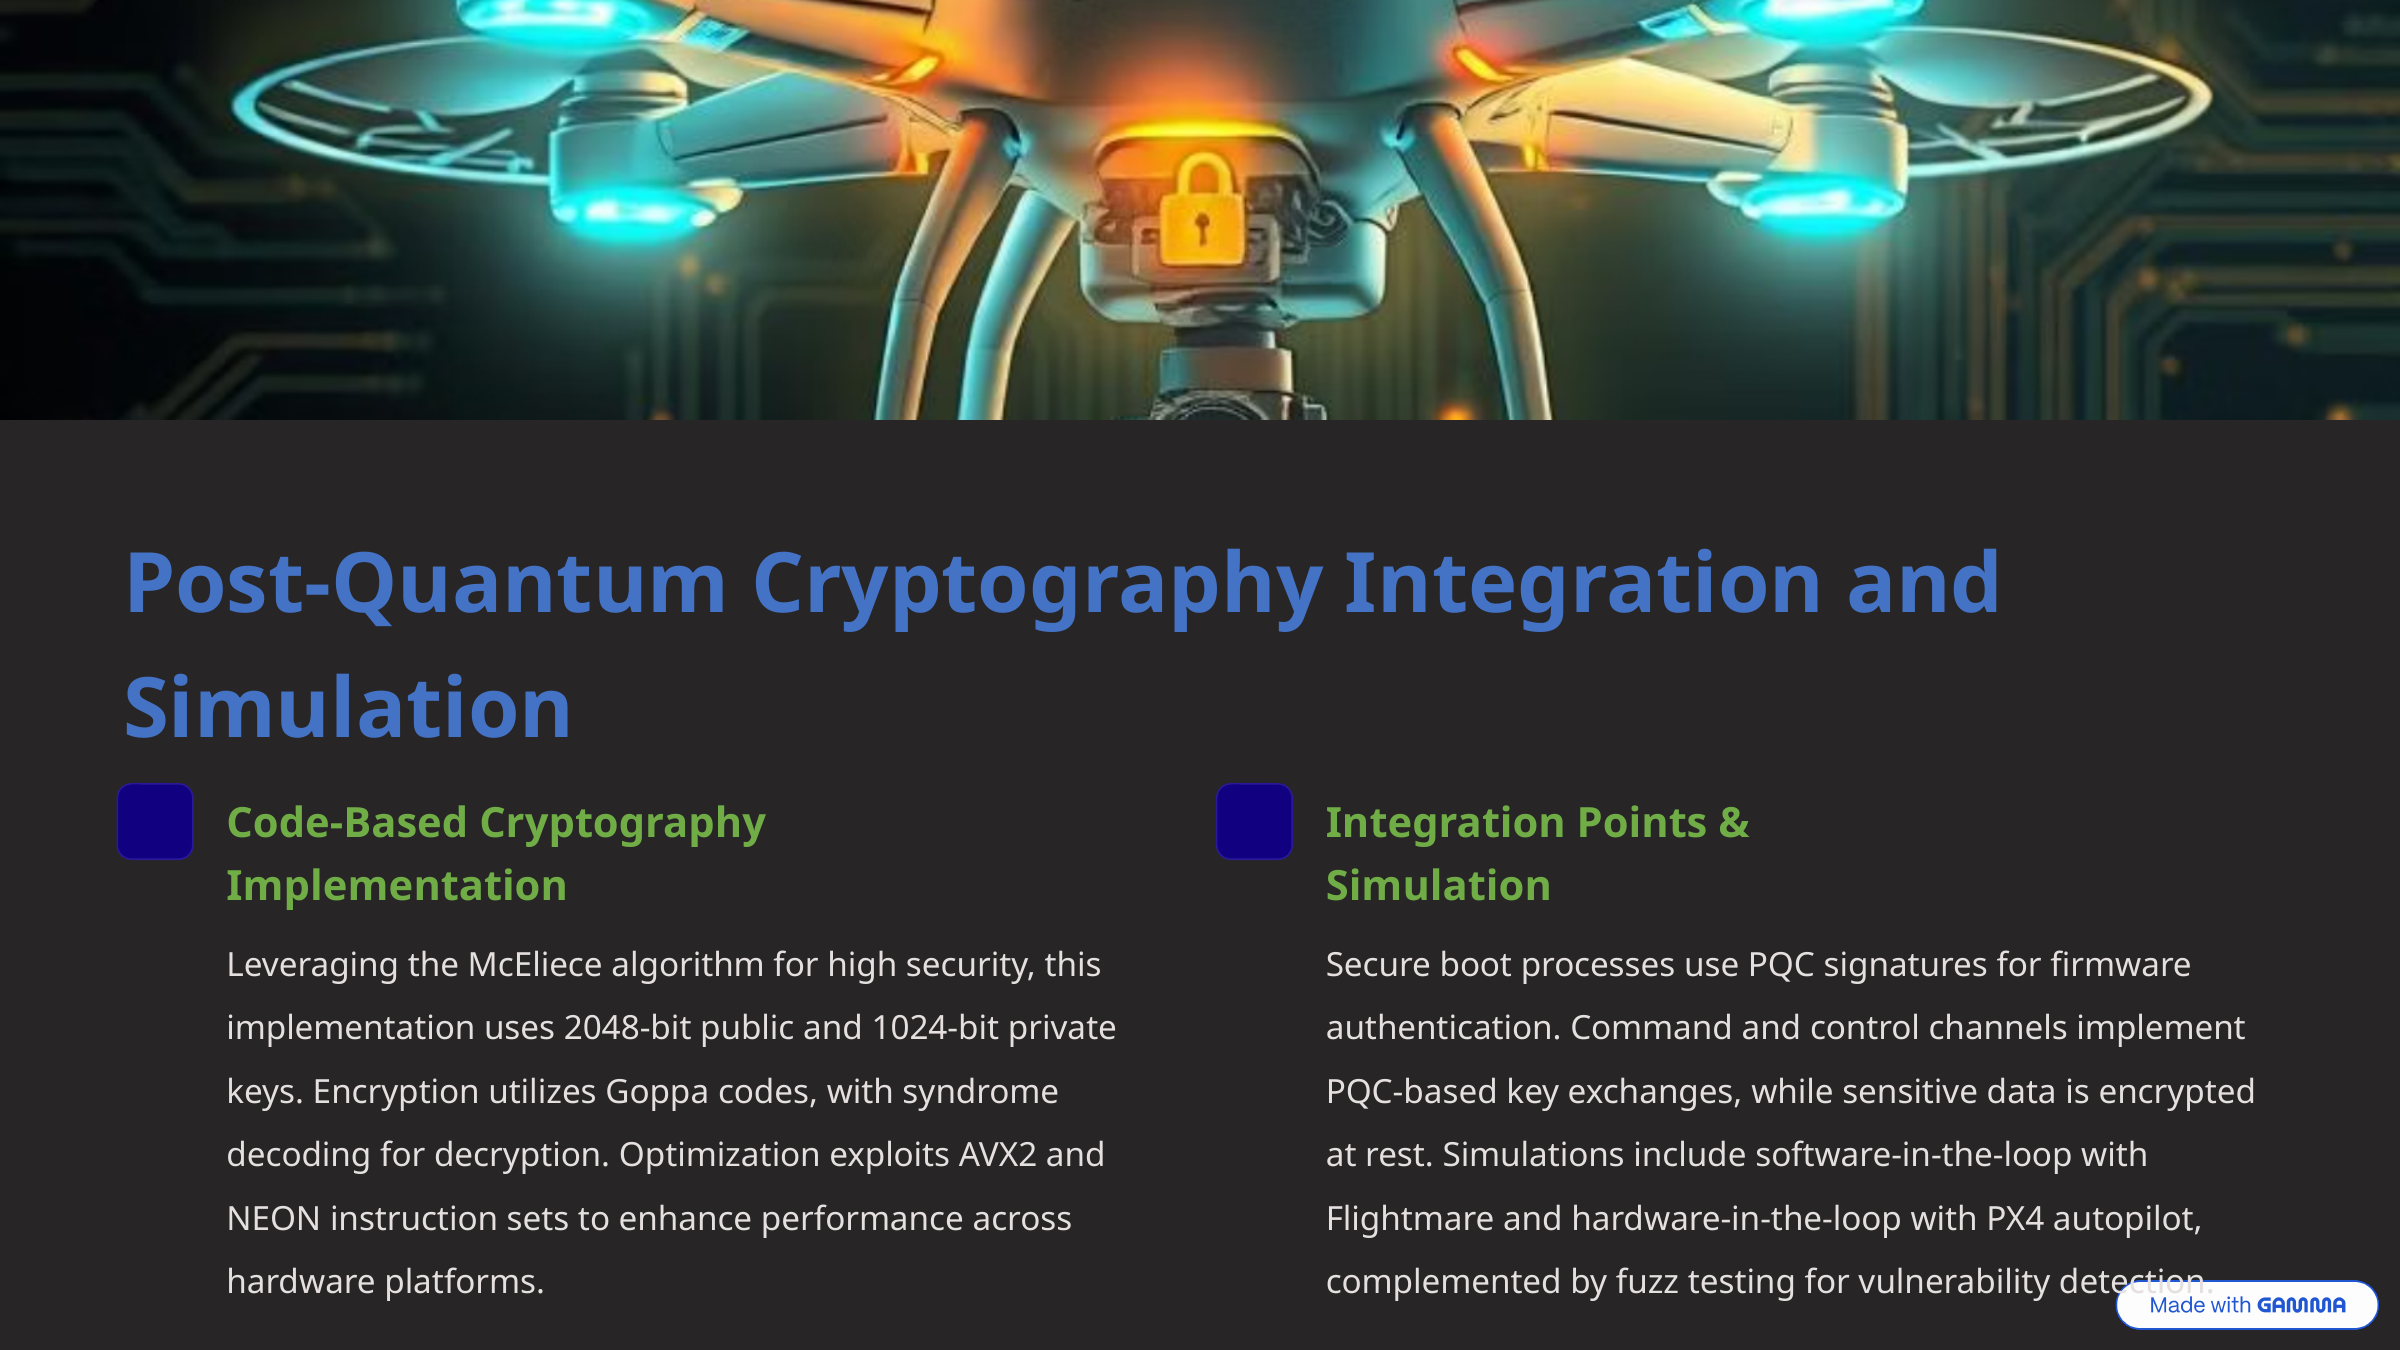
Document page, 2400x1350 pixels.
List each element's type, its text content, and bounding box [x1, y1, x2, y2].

picture [2106, 1271, 2389, 1339]
text_box Leveraging the McEliece algorithm for high security, this implementation uses 2048-bit public and 1024-bit private keys. Encryption utilizes Goppa codes, with syndrome decoding for decryption. Optimization exploits AVX2 and NEON instruction sets to enhance performance across hardware platforms. [226, 919, 1184, 1242]
text_box Code-Based Cryptography Implementation [226, 783, 1059, 837]
picture [0, 0, 2400, 420]
text_box Integration Points & Simulation [1325, 783, 1915, 837]
text_box [1216, 783, 1293, 860]
text_box Post-Quantum Cryptography Integration and Simulation [123, 504, 2277, 609]
text_box [117, 783, 193, 860]
text_box Secure boot processes use PQC signatures for firmware authentication. Command and control channels implement PQC-based key exchanges, while sensitive data is encrypted at rest. Simulations include software-in-the-loop with Flightmare and hardware-in-the-loop with PX4 autopilot, complemented by fuzz testing for vulnerability detection. [1325, 919, 2283, 1242]
